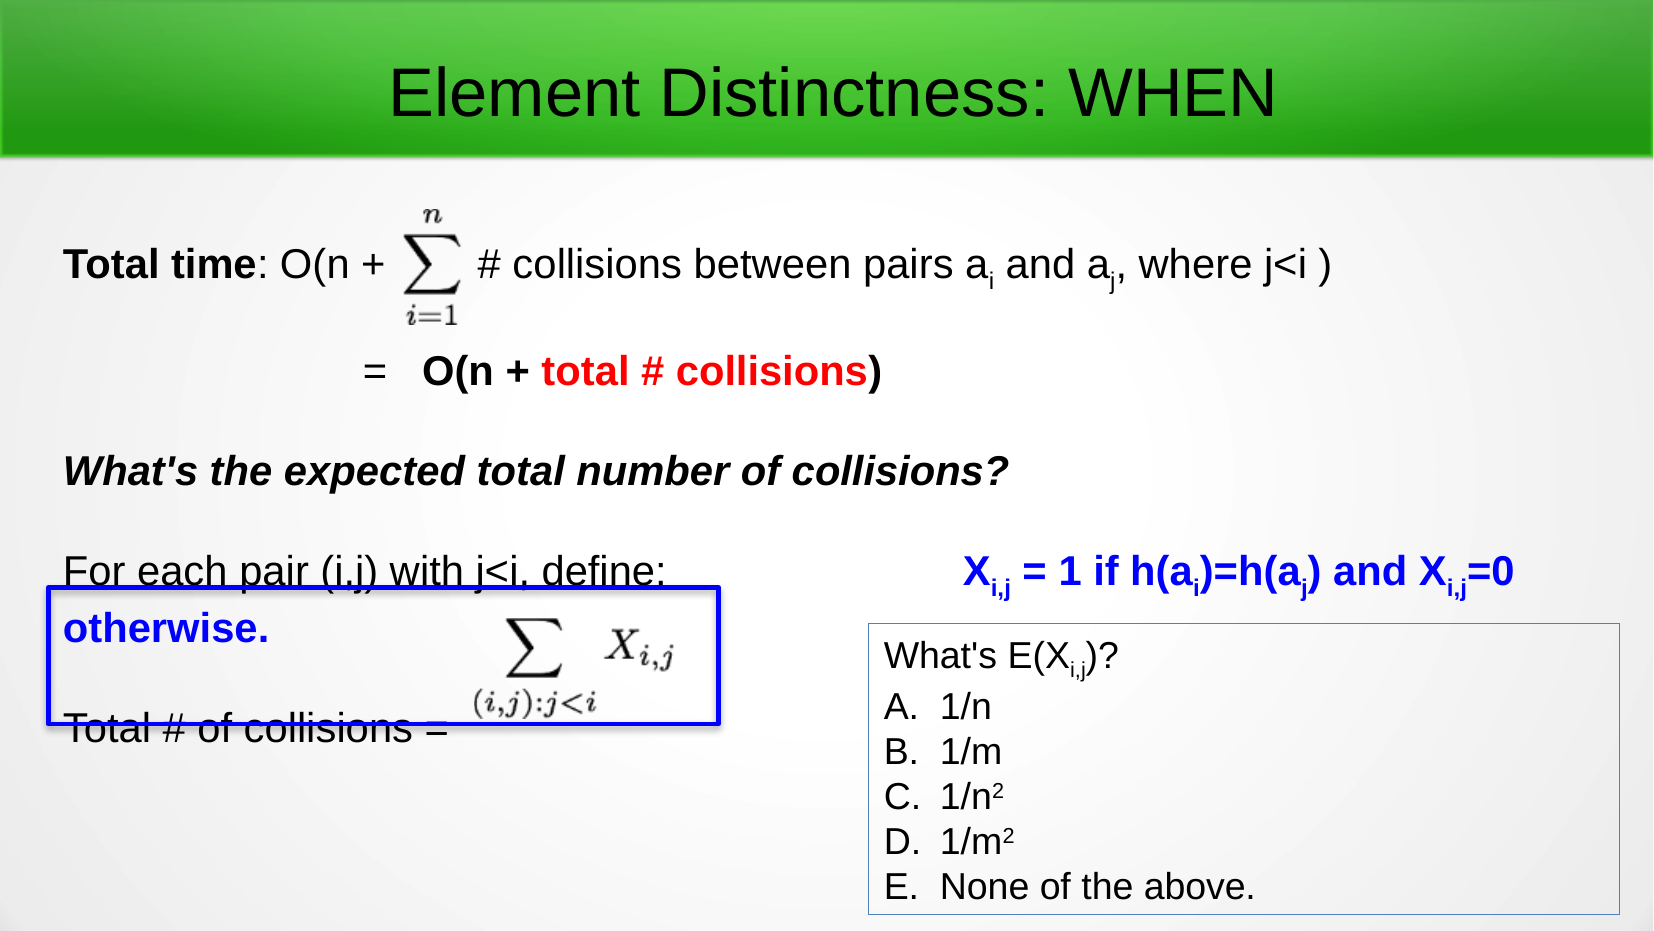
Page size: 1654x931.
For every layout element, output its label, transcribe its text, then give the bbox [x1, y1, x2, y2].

text_box Element Distinctness: WHEN [48, 35, 1620, 142]
picture [0, 0, 1654, 931]
text_box What's E(Xi,j)? 1/n 1/m 1/n2 1/m2 None of the above. [868, 623, 1620, 915]
text_box [47, 587, 719, 725]
picture [474, 618, 675, 719]
text_box Total time: O(n + # collisions between pairs ai and aj, where j<i ) = O(n + total # collisions) What's the expected total number of collisions? For each pair (i,j) with j<i, define: Xi,j = 1 if h(ai)=h(aj) and Xi,j=0 otherwise. Total # of collisions = [48, 229, 1654, 759]
